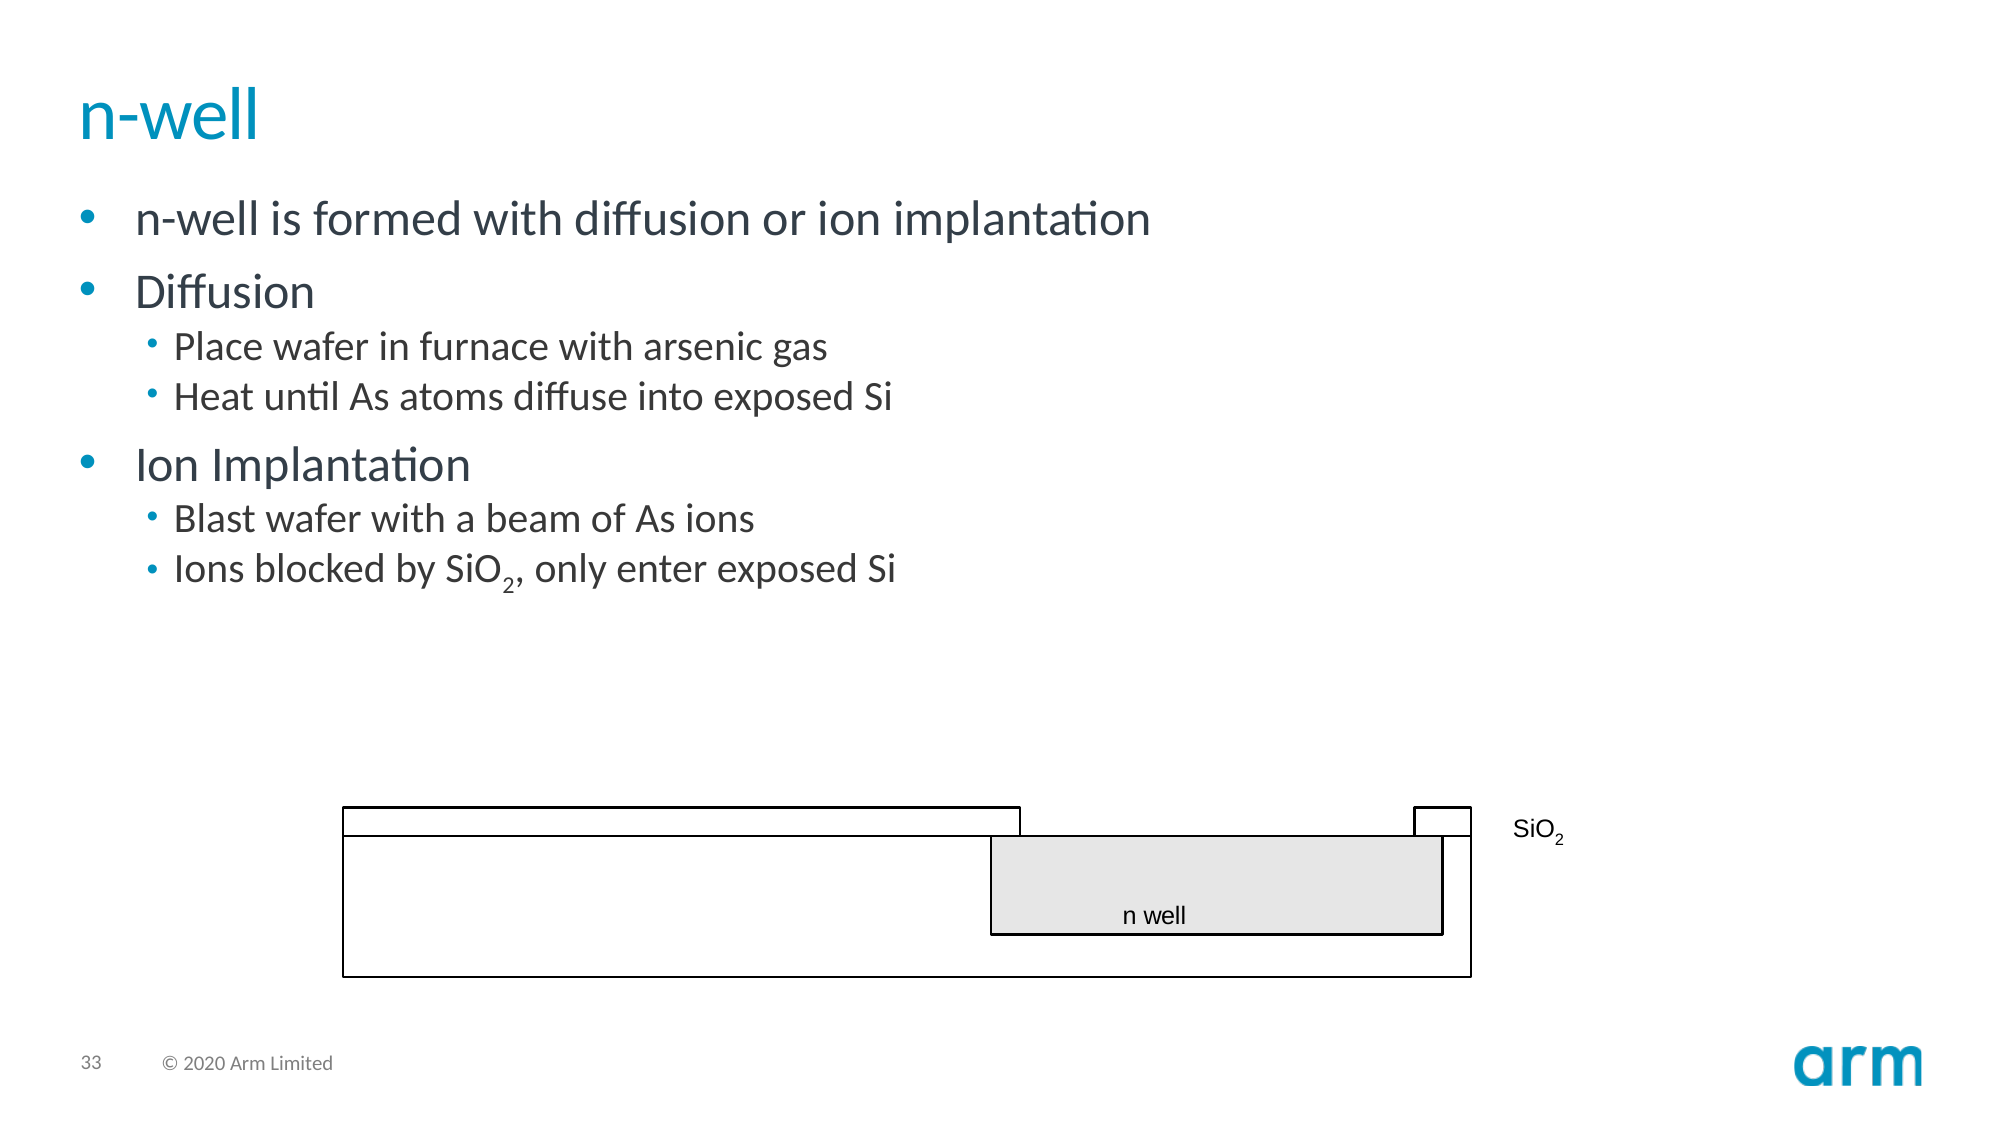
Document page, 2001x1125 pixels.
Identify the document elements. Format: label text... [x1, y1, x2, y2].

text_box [337, 801, 1675, 983]
title n-well [78, 78, 1922, 185]
list n-well is formed with diffusion or ion implantation Diffusion Place wafer in furnace with arsenic gas Heat until As atoms diffuse into exposed Si Ion Implantation Blast wafer with a beam of As ions Ions blocked by SiO2, only enter exposed Si [78, 185, 1923, 941]
